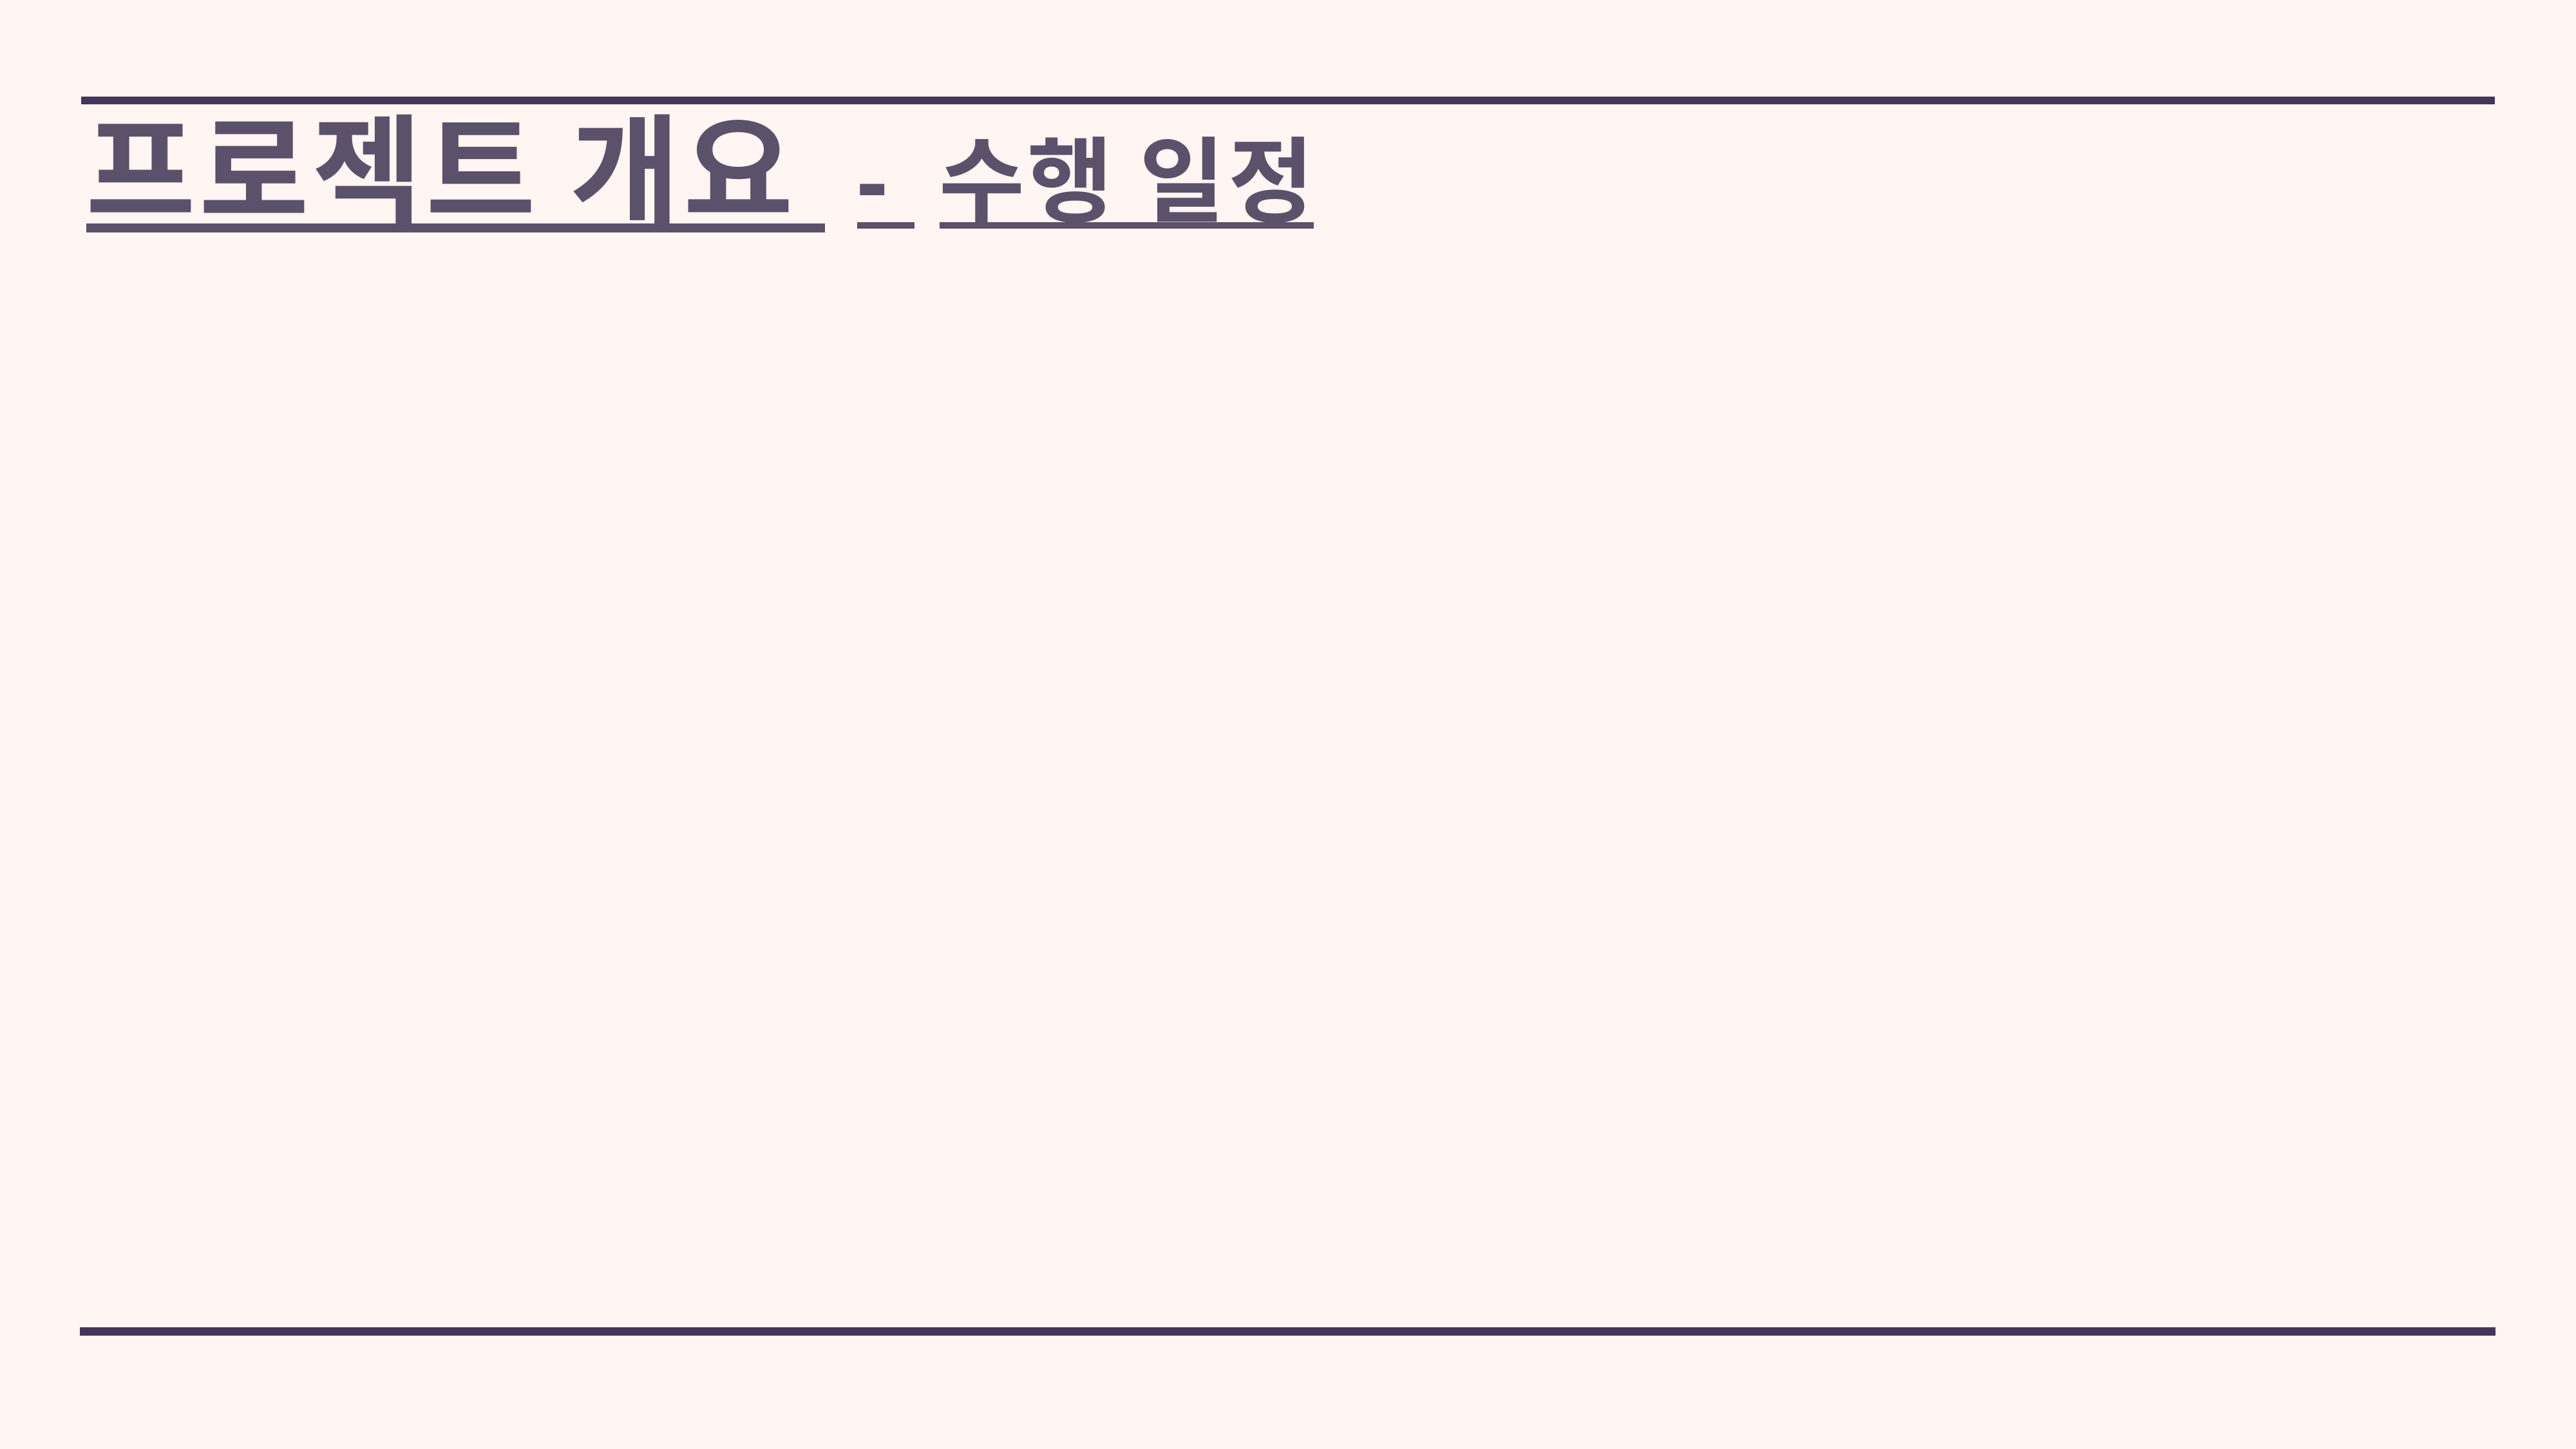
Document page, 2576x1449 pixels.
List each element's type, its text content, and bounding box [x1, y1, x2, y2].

title 프로젝트 개요 - 수행 일정 [80, 106, 2216, 281]
